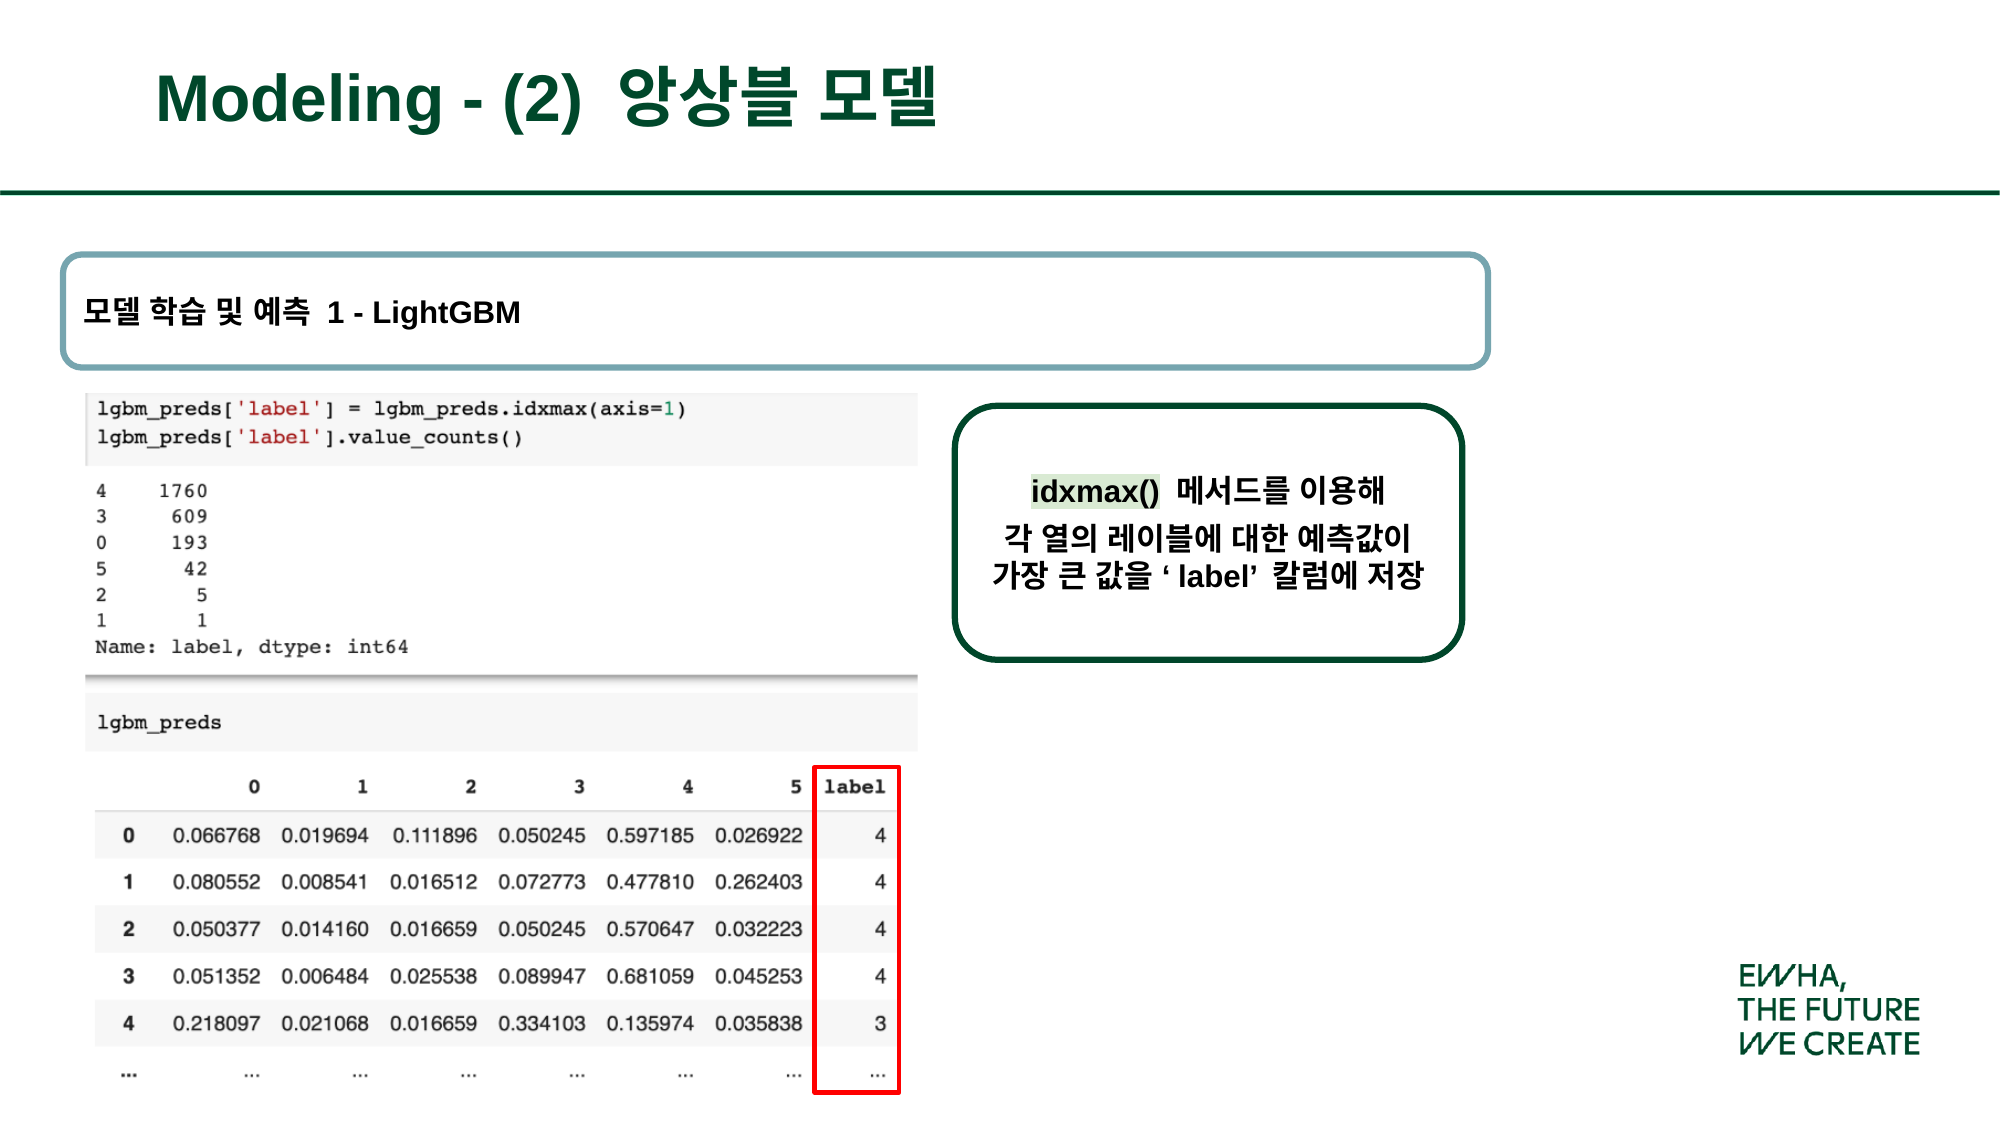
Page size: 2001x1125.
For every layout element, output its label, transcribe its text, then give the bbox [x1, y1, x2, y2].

picture [0, 0, 2000, 1125]
text_box idxmax() 메서드를 이용해 각 열의 레이블에 대한 예측값이 가장 큰 값을 ‘label’ 칼럼에 저장 [954, 405, 1463, 660]
title Modeling - (2) 앙상블 모델 [140, 32, 1792, 167]
text_box 모델 학습 및 예측 1 - LightGBM [62, 254, 1489, 368]
